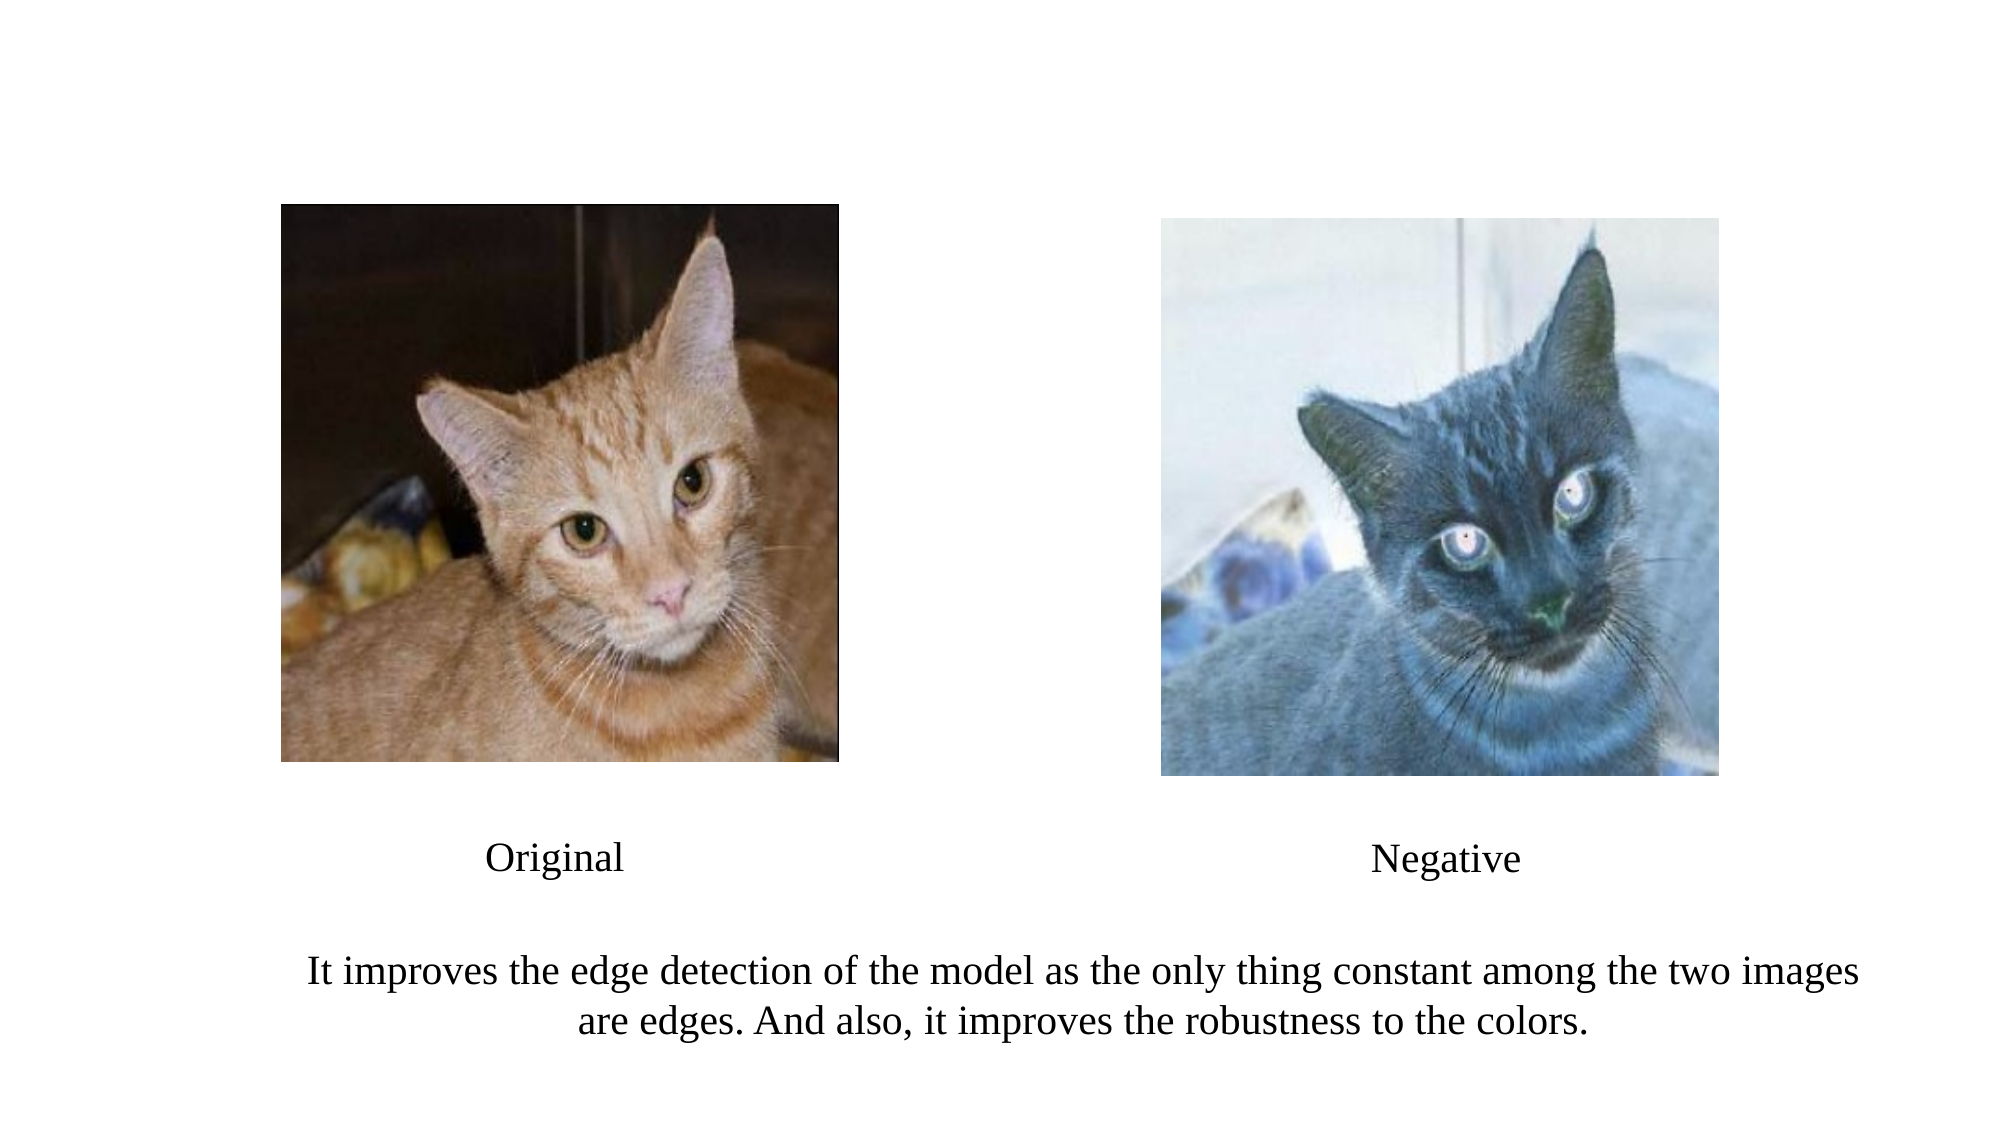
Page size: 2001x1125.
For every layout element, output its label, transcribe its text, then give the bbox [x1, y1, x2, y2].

picture [281, 204, 839, 762]
text_box Negative [1167, 822, 1725, 888]
text_box It improves the edge detection of the model as the only thing constant among the two images are edges. And also, it improves the robustness to the colors. [281, 935, 1887, 1051]
picture [1161, 218, 1719, 776]
text_box Original [281, 822, 839, 888]
